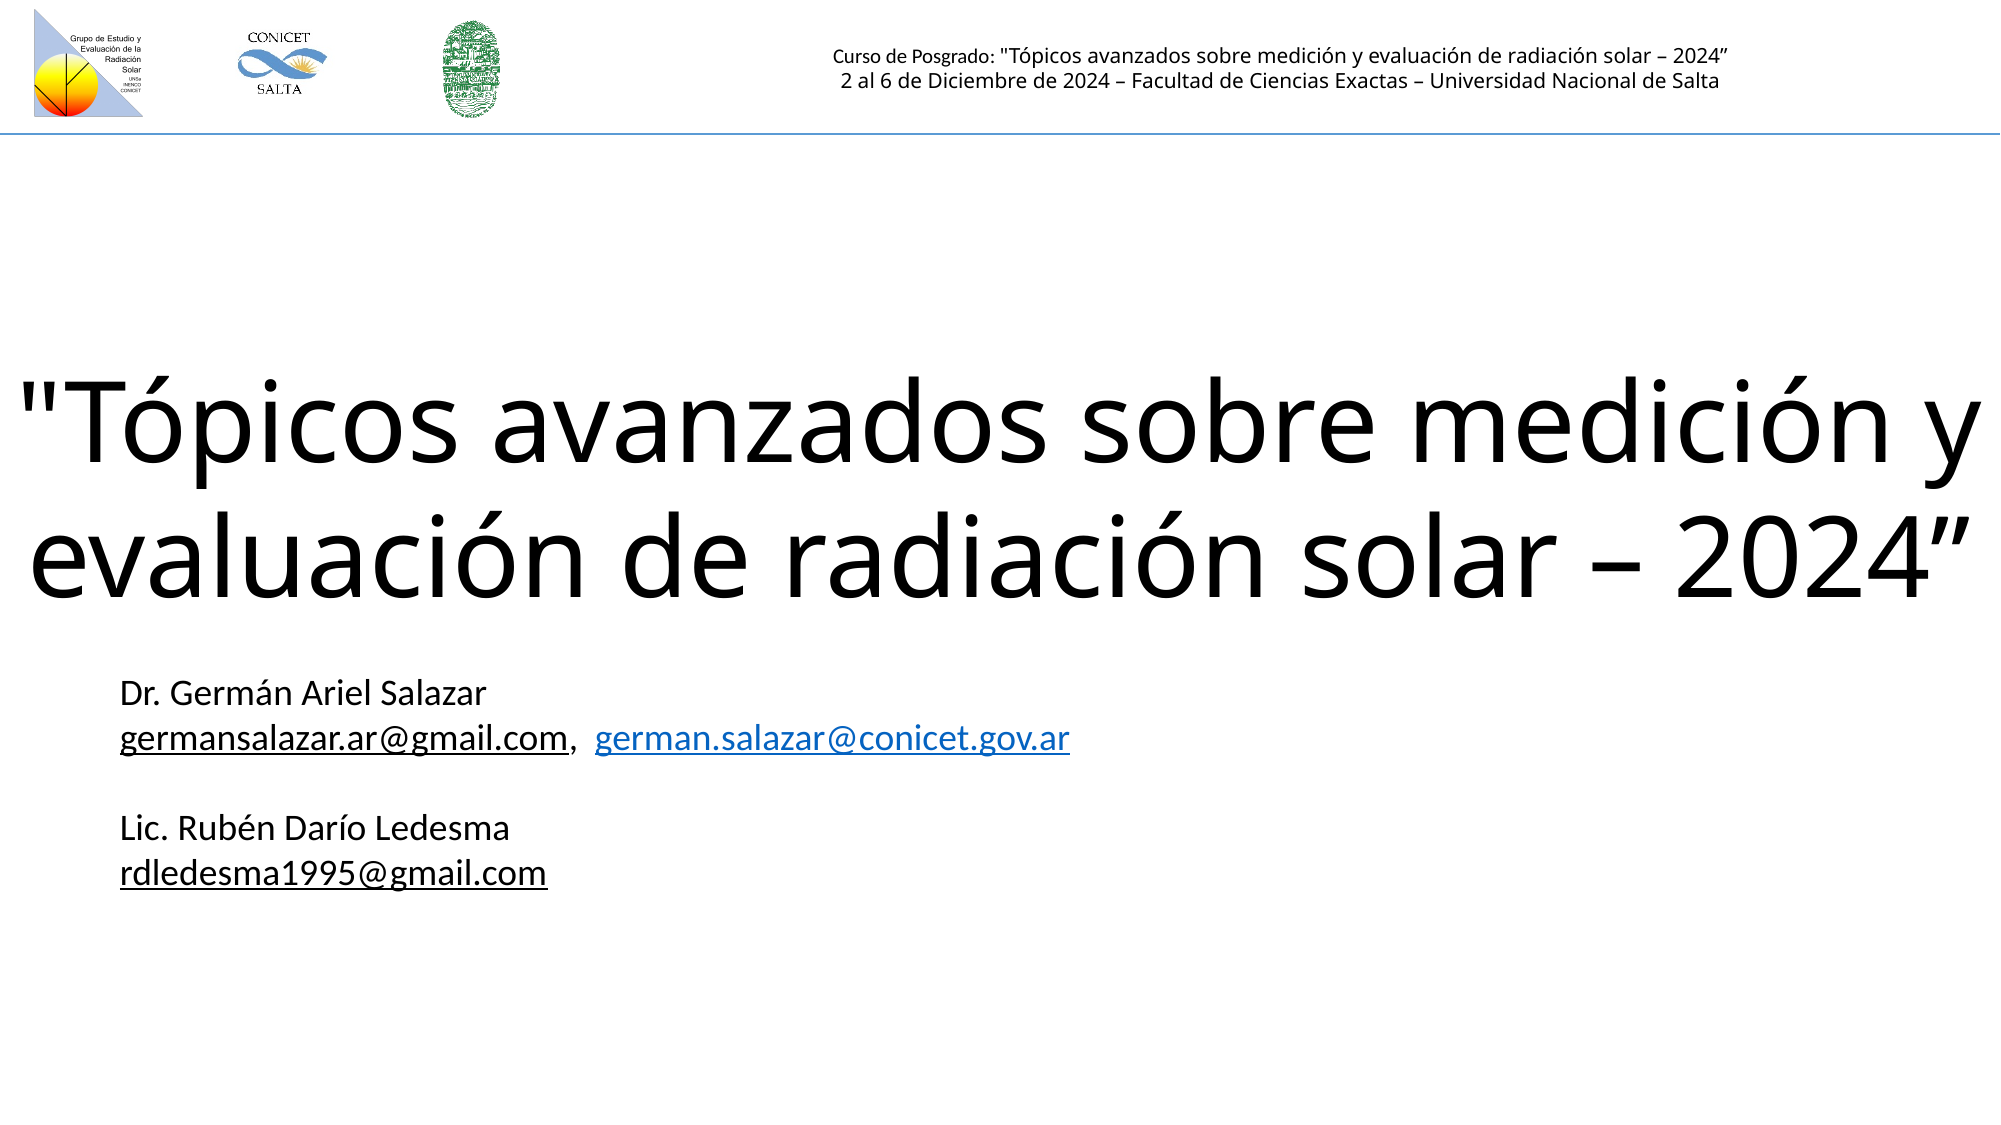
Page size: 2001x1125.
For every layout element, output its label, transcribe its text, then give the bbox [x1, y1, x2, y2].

text_box Dr. Germán Ariel Salazar germansalazar.ar@gmail.com, german.salazar@conicet.gov.ar Lic. Rubén Darío Ledesma rdledesma1995@gmail.com [105, 660, 1683, 945]
picture [224, 12, 339, 127]
text_box "Tópicos avanzados sobre medición y evaluación de radiación solar – 2024” [0, 342, 2000, 628]
text_box Curso de Posgrado: "Tópicos avanzados sobre medición y evaluación de radiación solar – 2024” 2 al 6 de Diciembre de 2024 – Facultad de Ciencias Exactas – Universidad Nacional de Salta [728, 35, 1833, 101]
picture [415, 11, 530, 126]
picture [34, 9, 149, 117]
